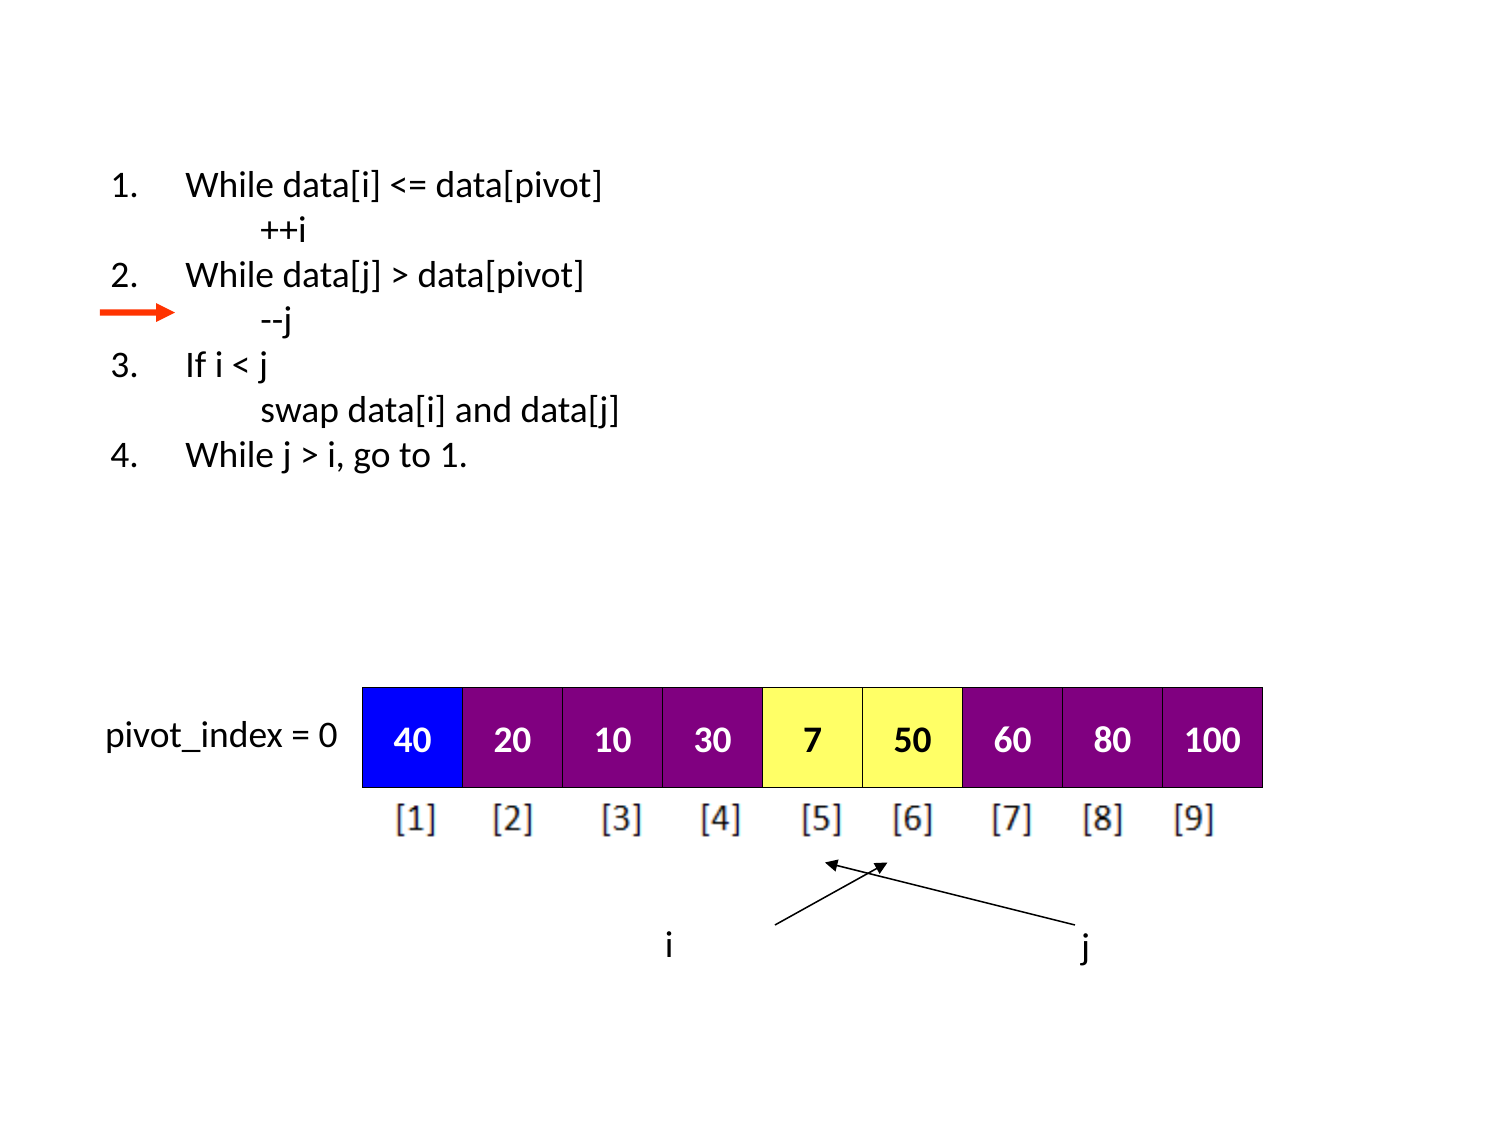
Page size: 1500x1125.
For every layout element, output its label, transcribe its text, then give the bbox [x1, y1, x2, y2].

text_box j [1066, 914, 1313, 975]
text_box pivot_index = 0 [90, 702, 353, 762]
text_box i [650, 912, 1066, 973]
text_box 60 [962, 687, 1062, 787]
text_box While data[i] <= data[pivot] ++i While data[j] > data[pivot] --j If i < j swap data[i] and data[j] While j > i, go to 1. [95, 152, 785, 618]
text_box 40 [362, 687, 462, 788]
text_box 10 [562, 687, 662, 787]
text_box 7 [762, 687, 862, 787]
text_box 30 [662, 687, 762, 787]
text_box 20 [462, 687, 562, 788]
text_box 50 [862, 687, 962, 787]
text_box [0] [1] [2] [3] [4] [5] [6] [7] [8] [497, 787, 1135, 795]
text_box 80 [1062, 687, 1162, 788]
text_box i [1028, 912, 1125, 922]
text_box [827, 865, 868, 873]
text_box [774, 865, 886, 926]
text_box [99, 306, 175, 319]
picture [363, 796, 1255, 857]
text_box 100 [1162, 687, 1263, 788]
